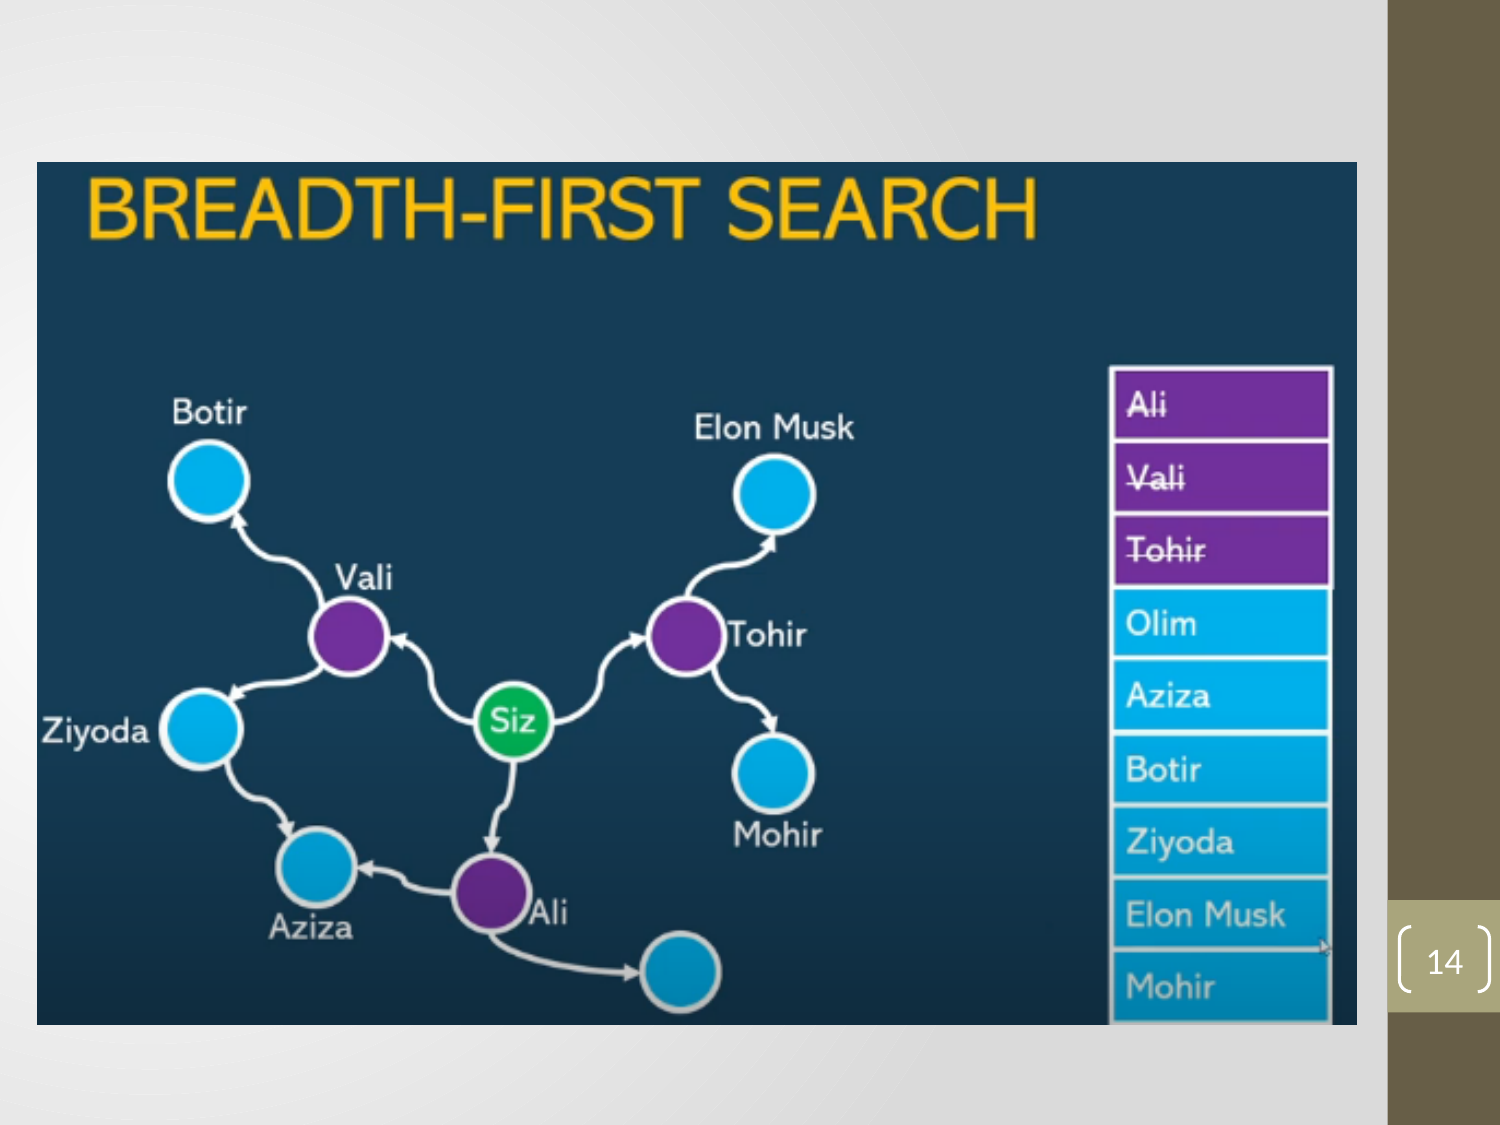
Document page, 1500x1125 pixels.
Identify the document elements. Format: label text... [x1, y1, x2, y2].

picture [36, 161, 1357, 1026]
slide_number 14 [1397, 925, 1492, 994]
